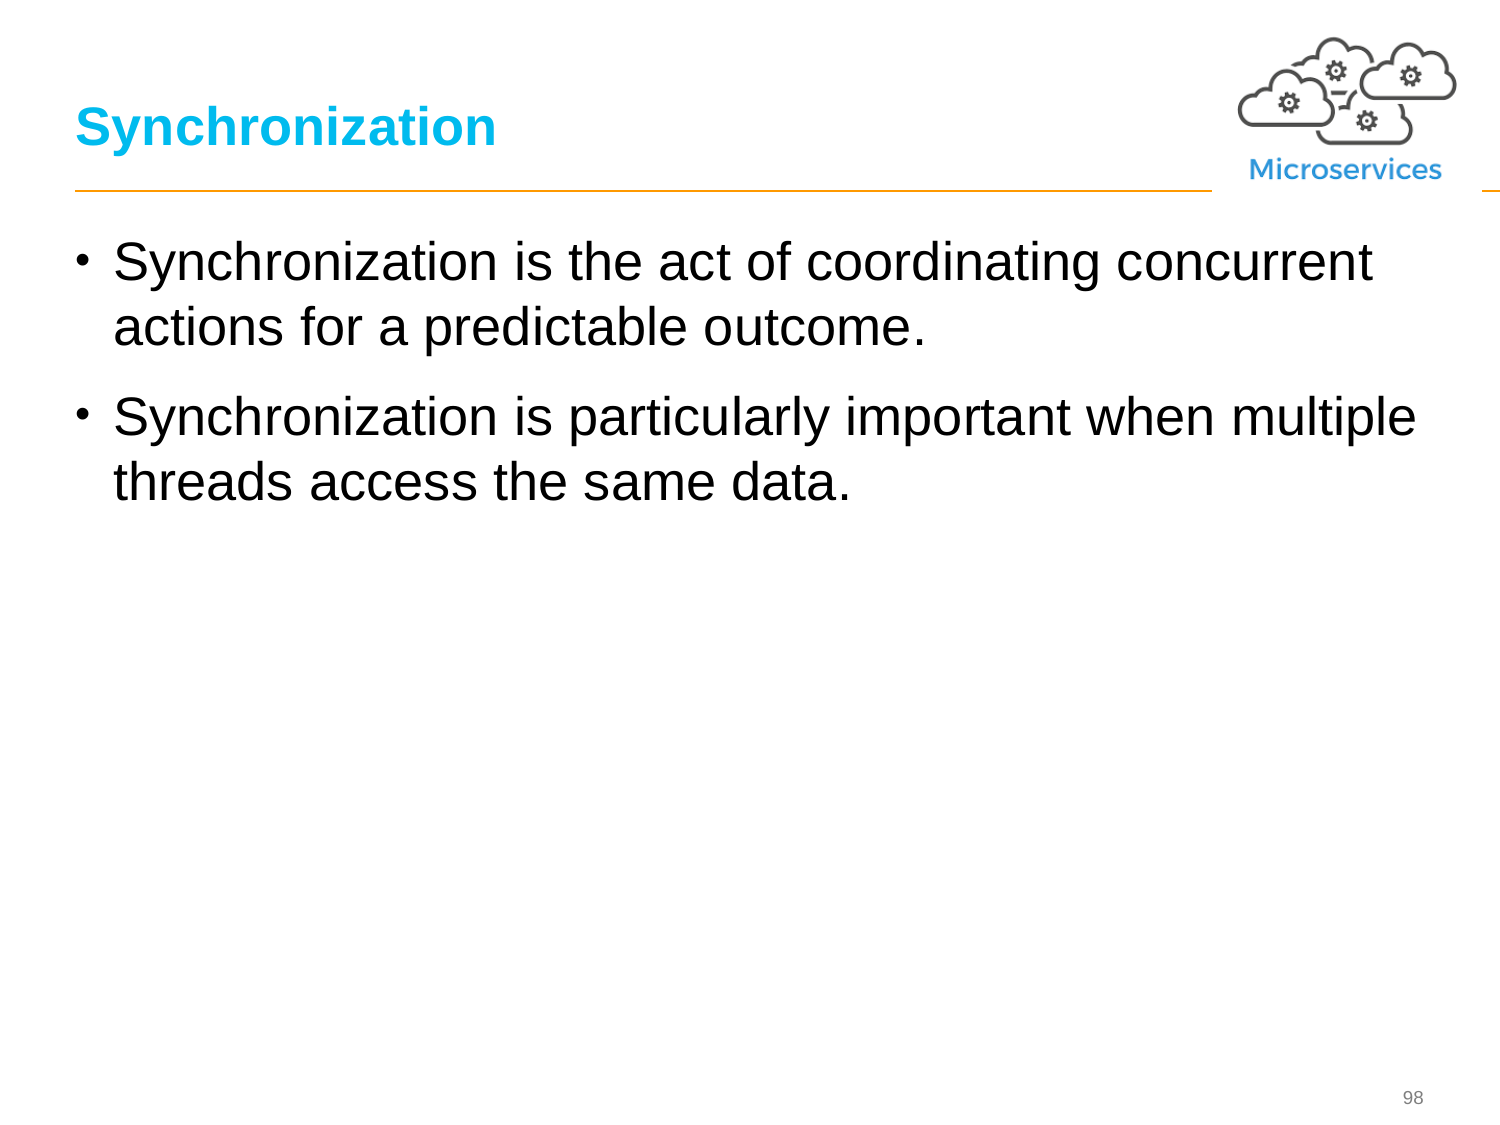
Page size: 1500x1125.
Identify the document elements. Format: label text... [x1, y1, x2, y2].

title Synchronization [75, 27, 1422, 157]
picture [1212, 1, 1482, 203]
list Synchronization is the act of coordinating concurrent actions for a predictable outcome. Synchronization is particularly important when multiple threads access the same data. [75, 226, 1425, 1018]
